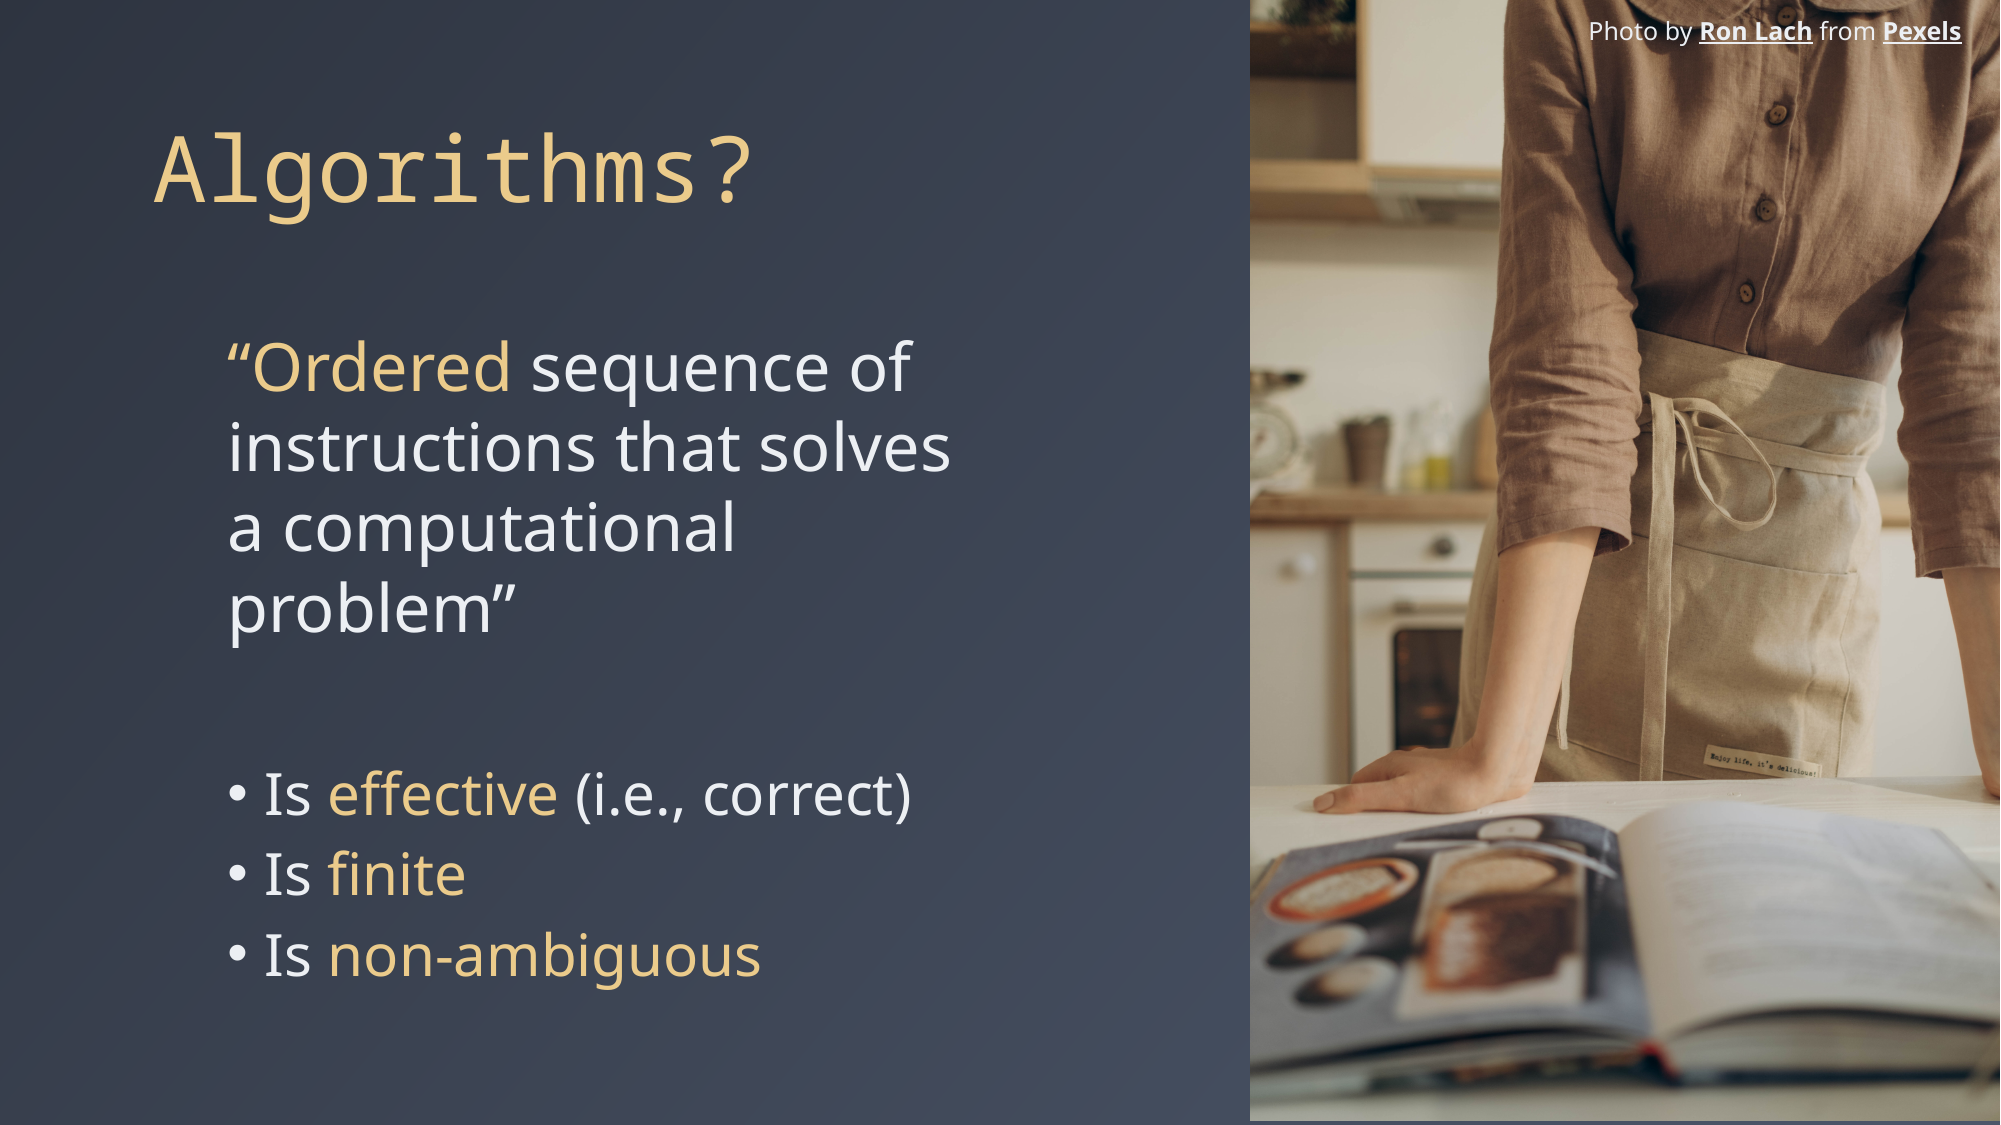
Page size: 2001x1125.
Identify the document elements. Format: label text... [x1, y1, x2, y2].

list “Ordered sequence of instructions that solves a computational problem” Is effective (i.e., correct) Is finite Is non-ambiguous [137, 299, 988, 1014]
title Algorithms? [137, 26, 1249, 230]
picture [1249, 0, 2000, 1122]
